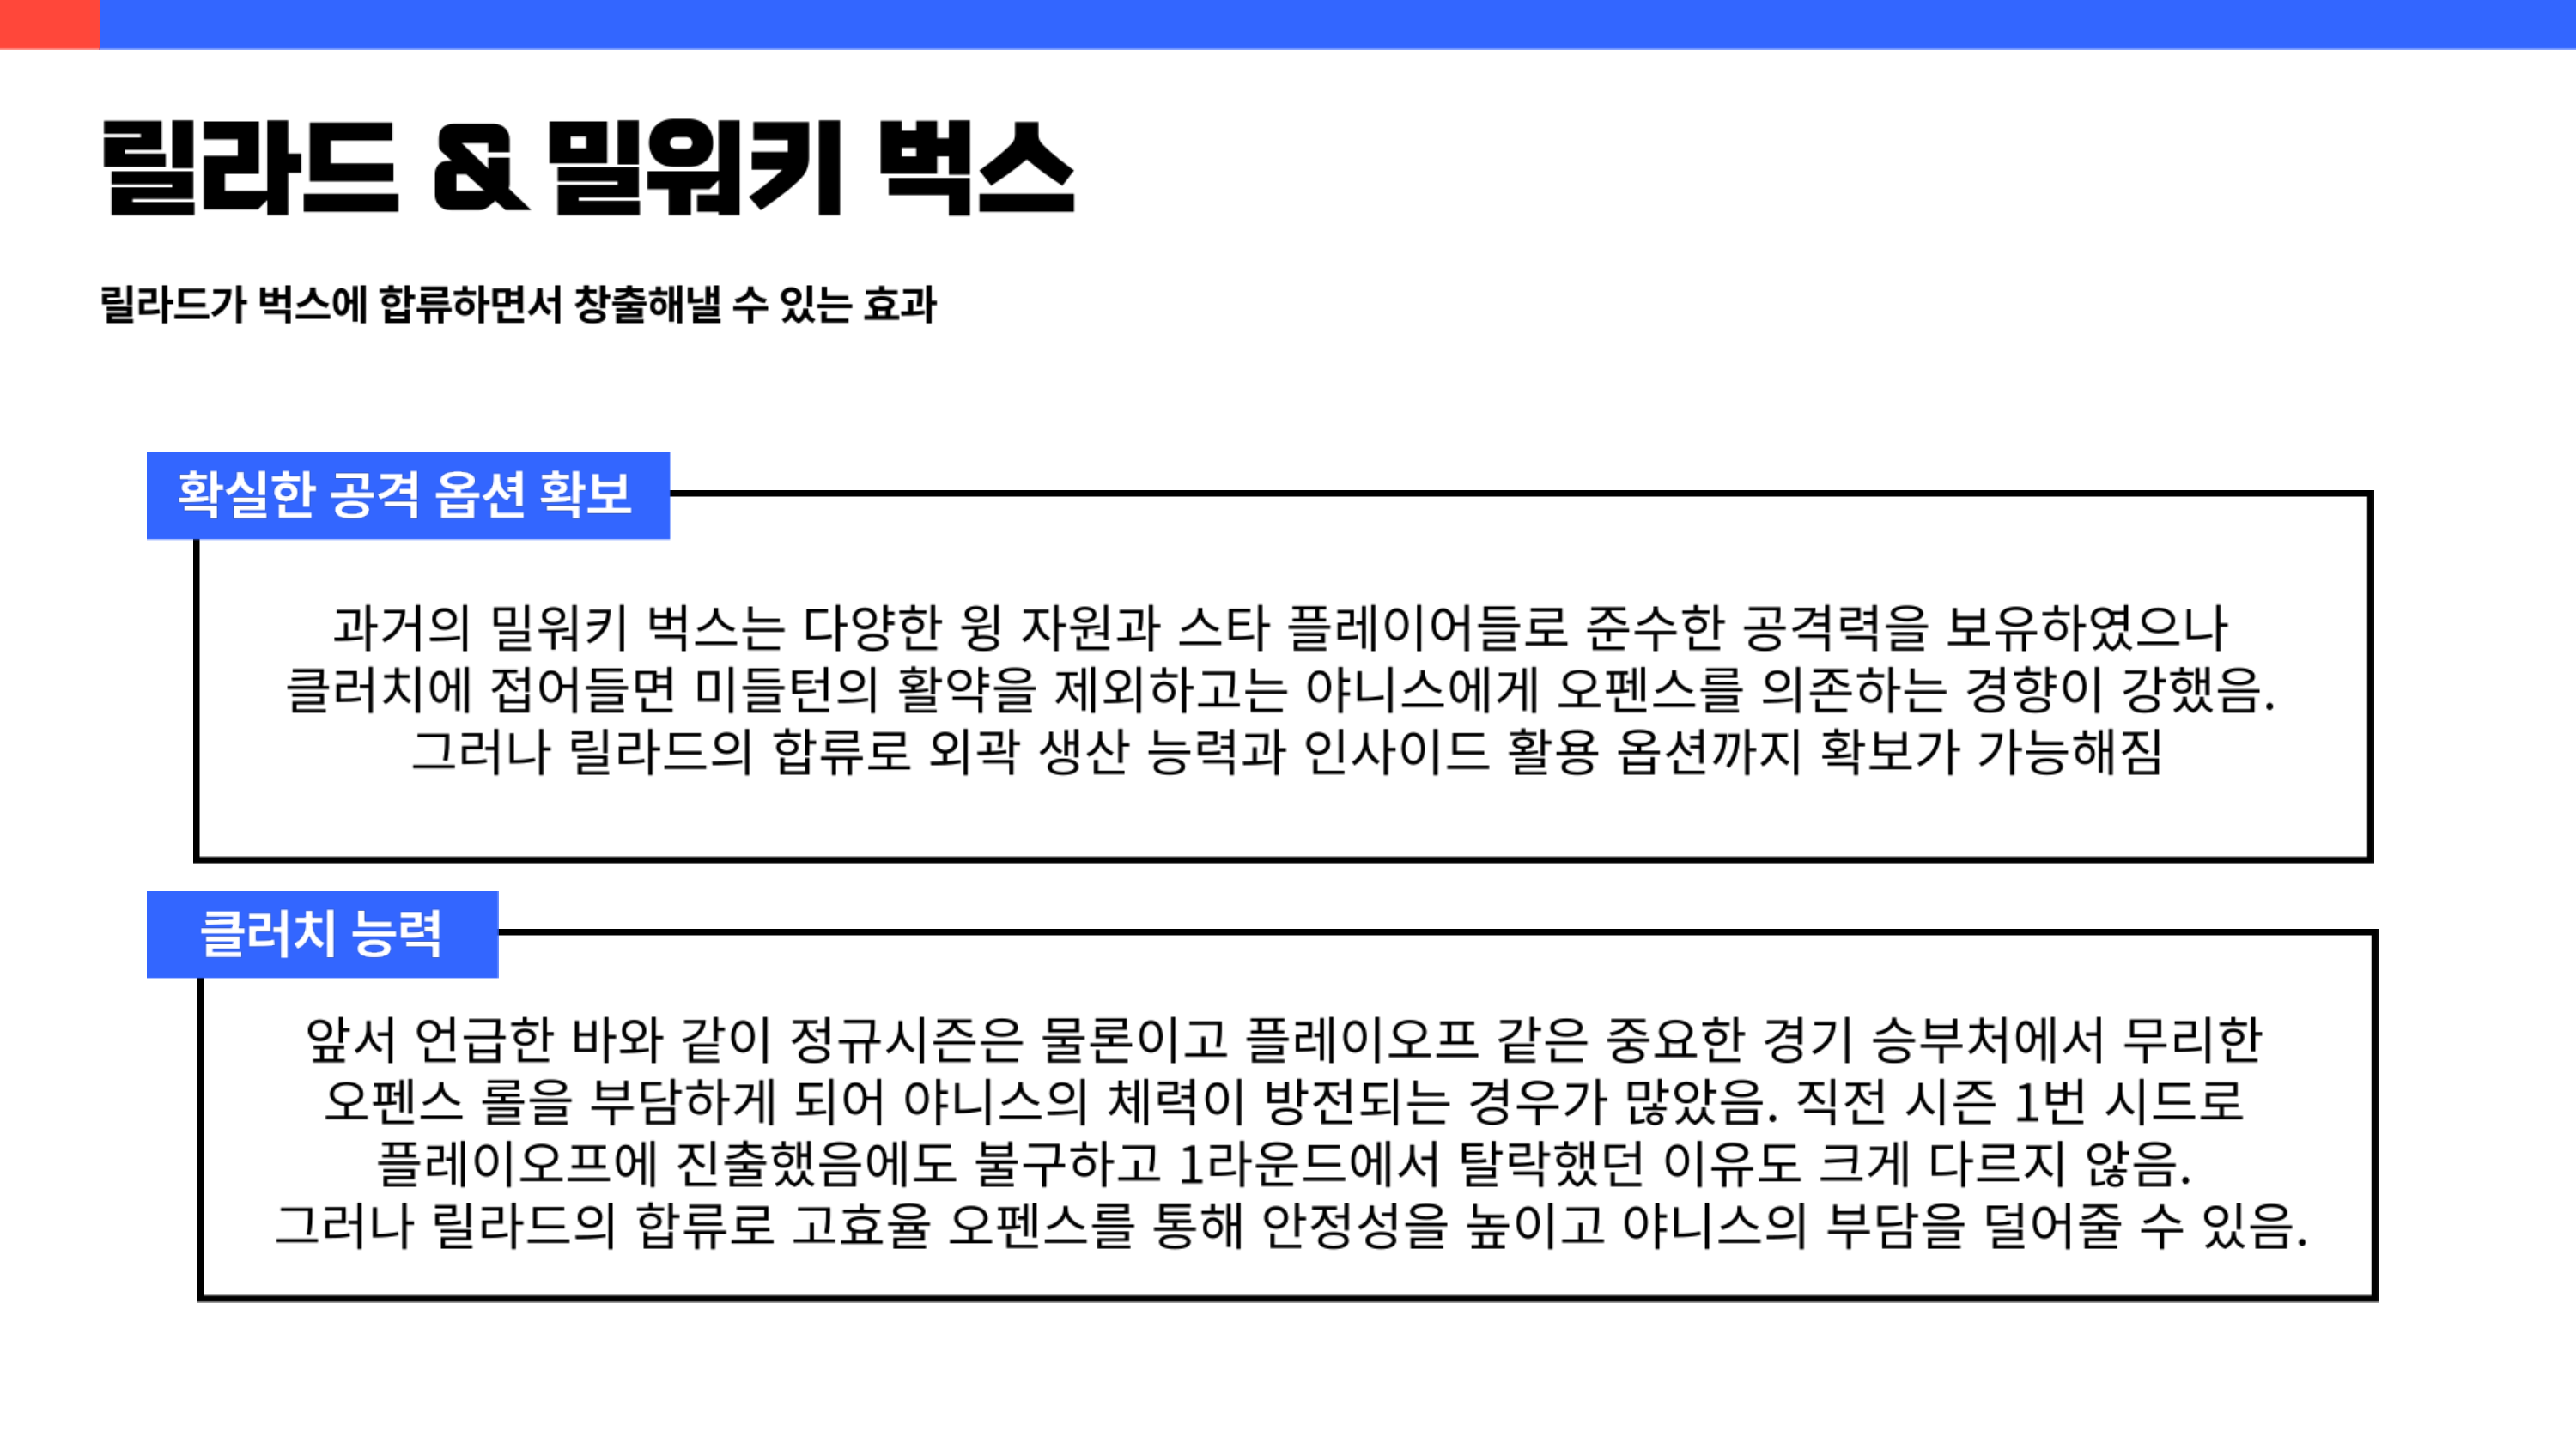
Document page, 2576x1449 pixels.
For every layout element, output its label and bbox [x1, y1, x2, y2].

text_box [193, 490, 2374, 864]
picture [76, 878, 2369, 1311]
picture [61, 53, 1189, 374]
text_box [197, 1028, 239, 1303]
picture [136, 439, 2360, 837]
text_box [100, 0, 2576, 50]
text_box [550, 929, 2379, 1303]
text_box [0, 0, 100, 50]
